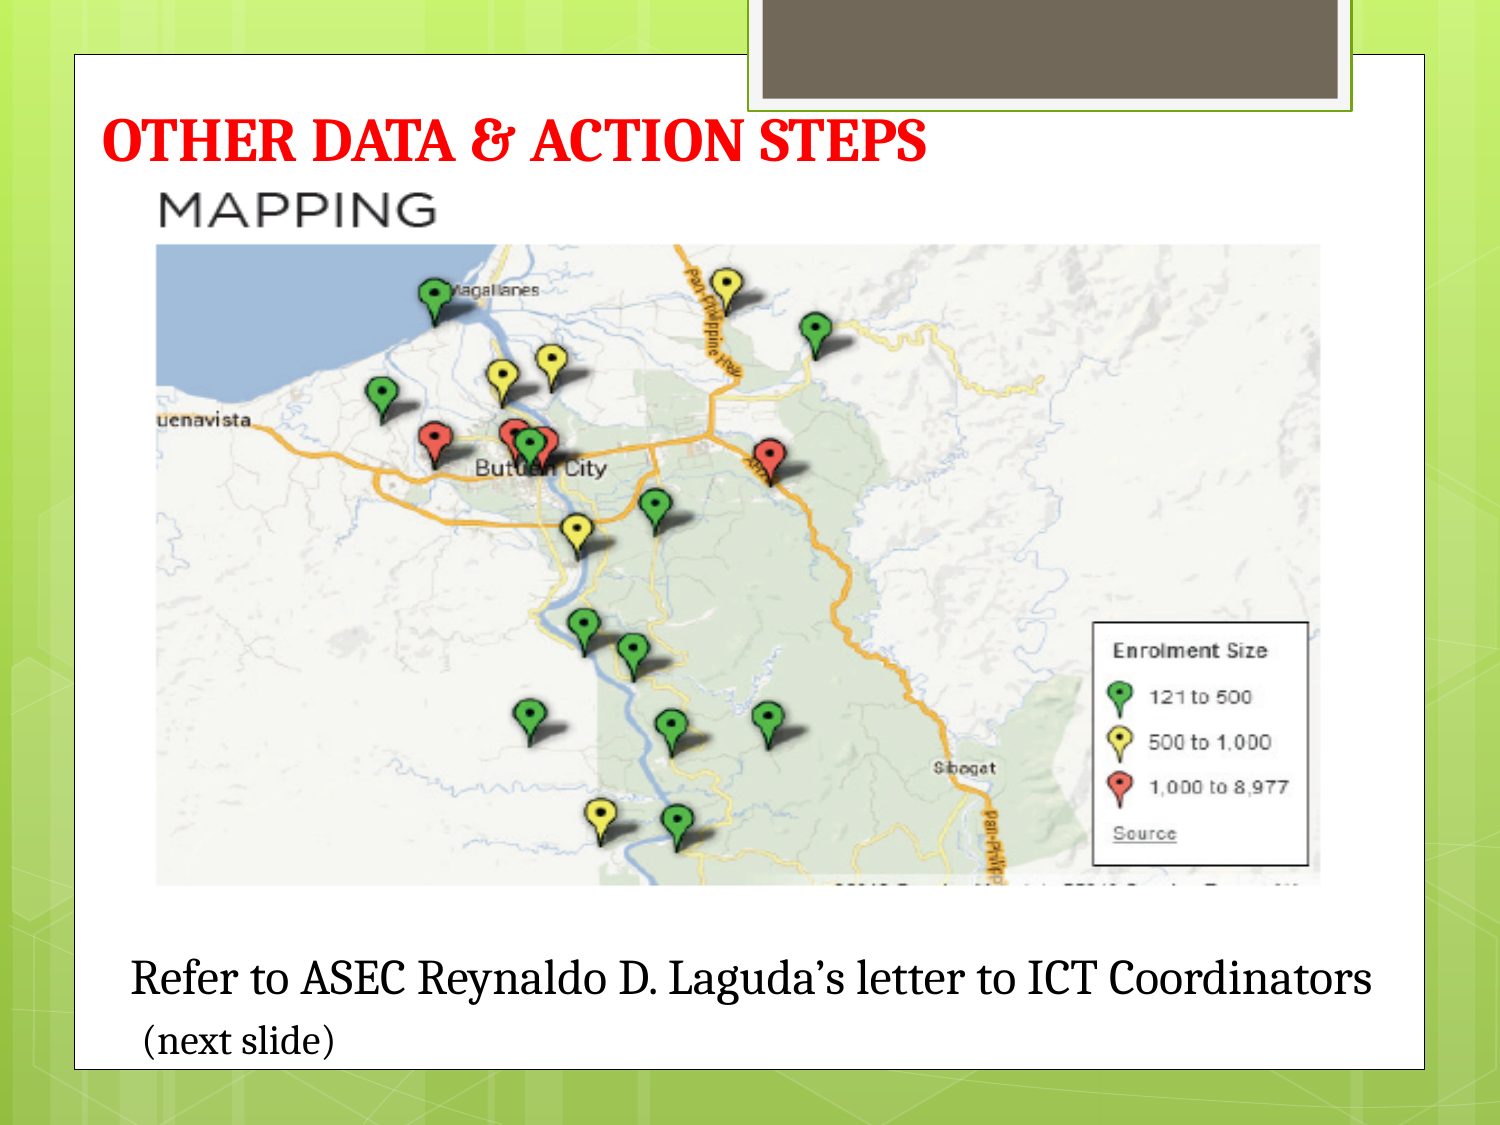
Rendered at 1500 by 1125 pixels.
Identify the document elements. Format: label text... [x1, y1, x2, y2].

text_box Refer to ASEC Reynaldo D. Laguda’s letter to ICT Coordinators (next slide) [115, 937, 1388, 1073]
picture [149, 174, 1351, 888]
title OTHER DATA & ACTION STEPS [87, 75, 1225, 182]
